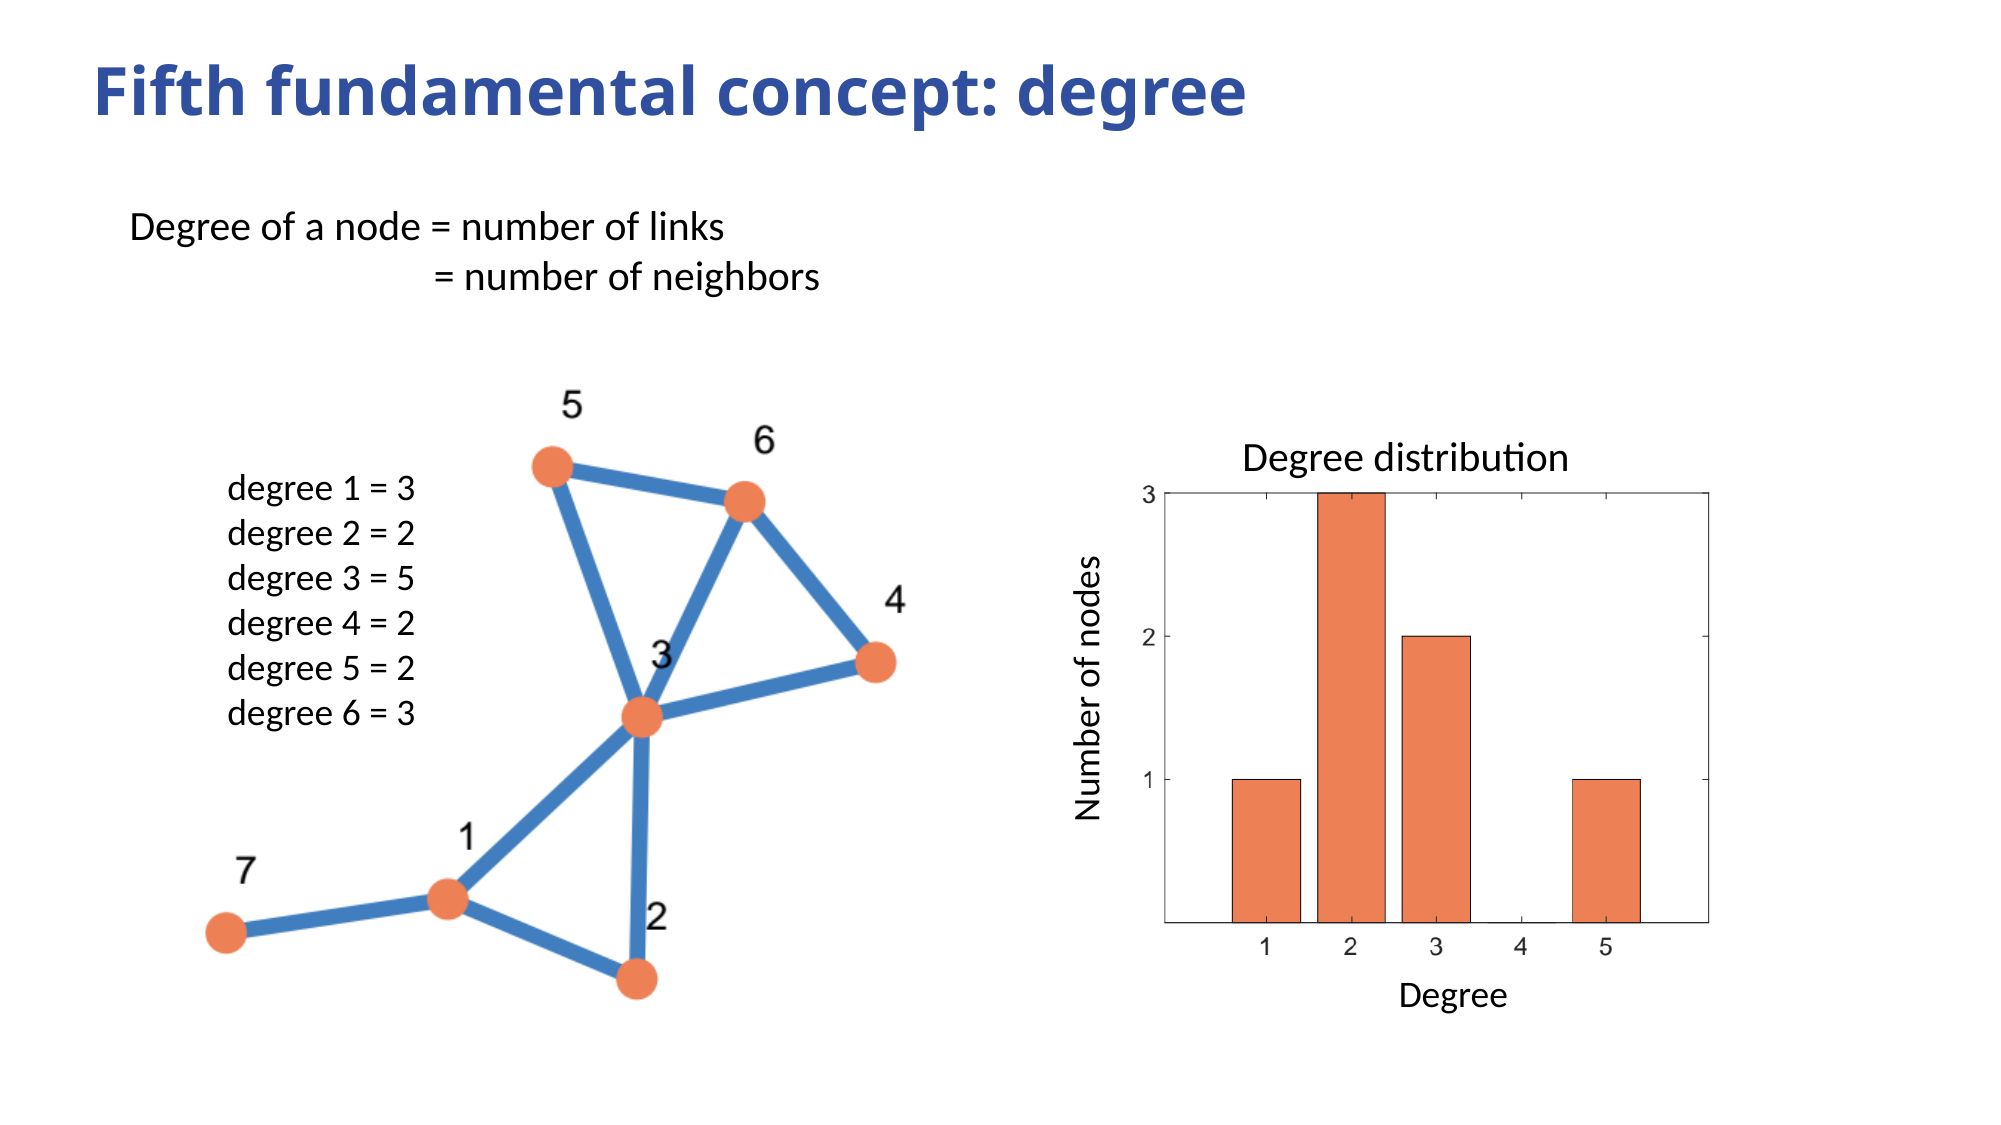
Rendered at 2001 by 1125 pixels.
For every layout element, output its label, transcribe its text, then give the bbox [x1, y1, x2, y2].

text_box Degree distribution [1227, 422, 1585, 455]
text_box Degree [1384, 984, 1524, 1023]
text_box Fifth fundamental concept: degree [77, 41, 1264, 137]
text_box Degree of a node = number of links = number of neighbors [114, 191, 1167, 307]
picture [114, 365, 962, 1040]
text_box Number of nodes [1054, 540, 1115, 837]
picture [1117, 455, 1727, 984]
